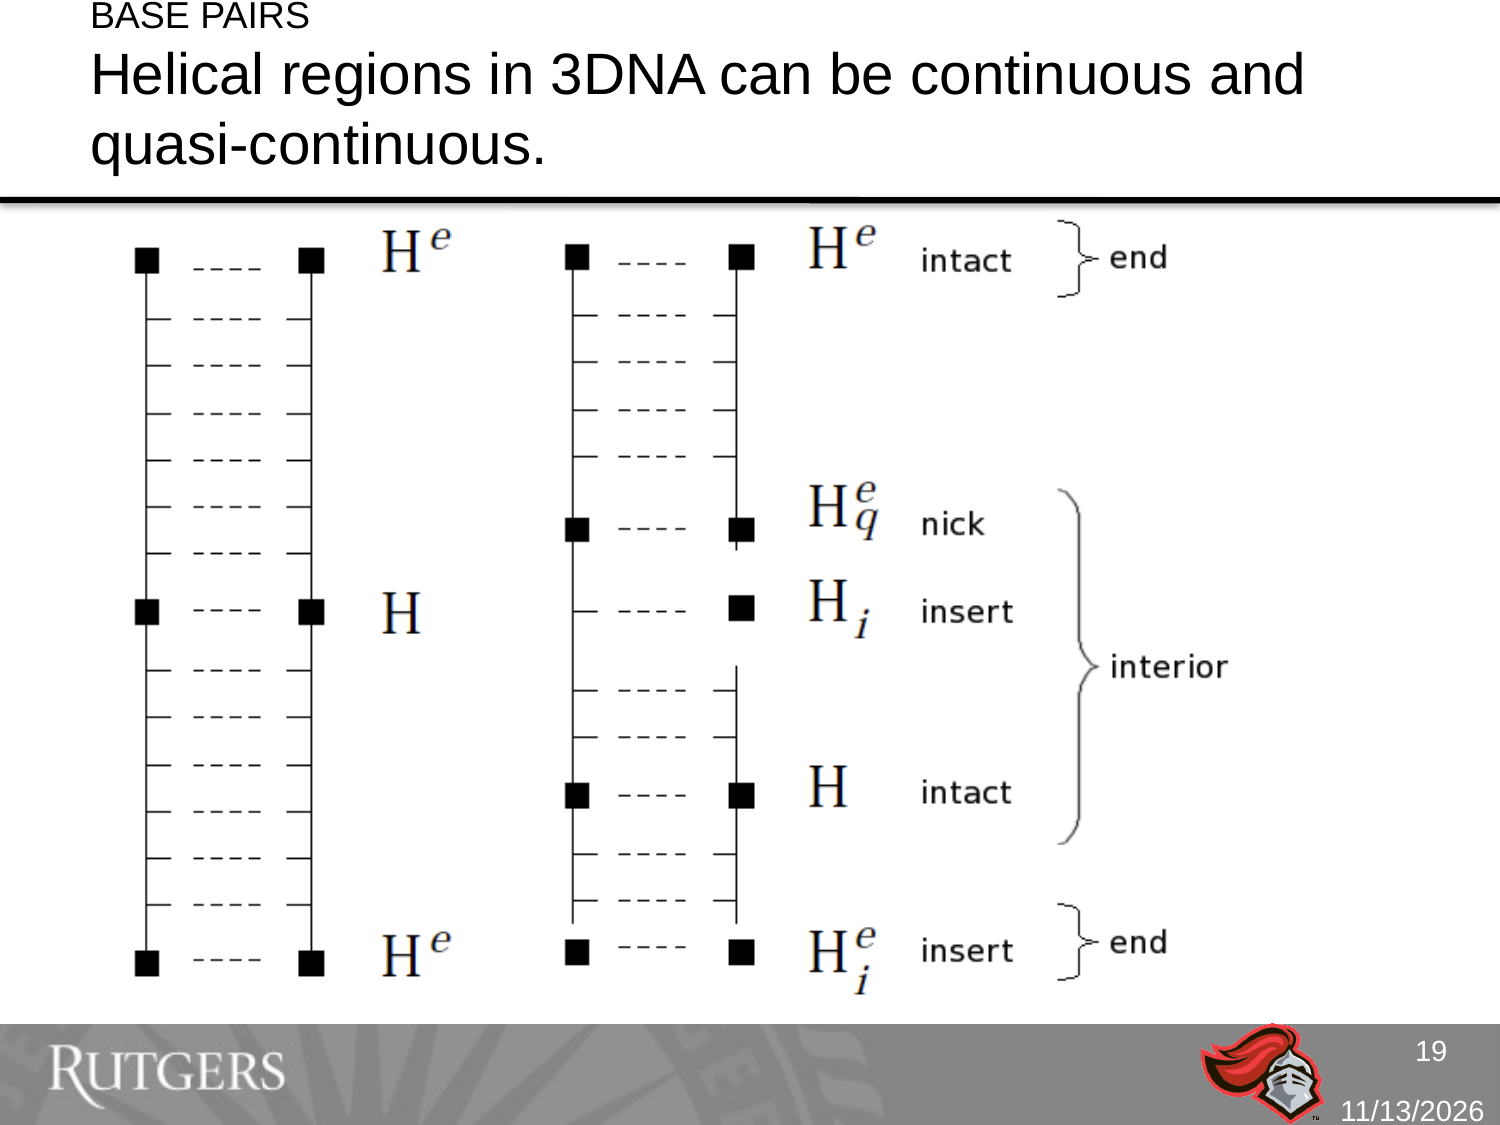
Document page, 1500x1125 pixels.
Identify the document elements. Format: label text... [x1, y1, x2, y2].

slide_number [1149, 1084, 1500, 1125]
picture [124, 224, 452, 994]
picture [562, 217, 1230, 1001]
picture [0, 1023, 1500, 1125]
title BASE PAIRS Helical regions in 3DNA can be continuous and quasi-continuous. [74, 0, 1426, 176]
slide_number 19 [1362, 1024, 1463, 1063]
